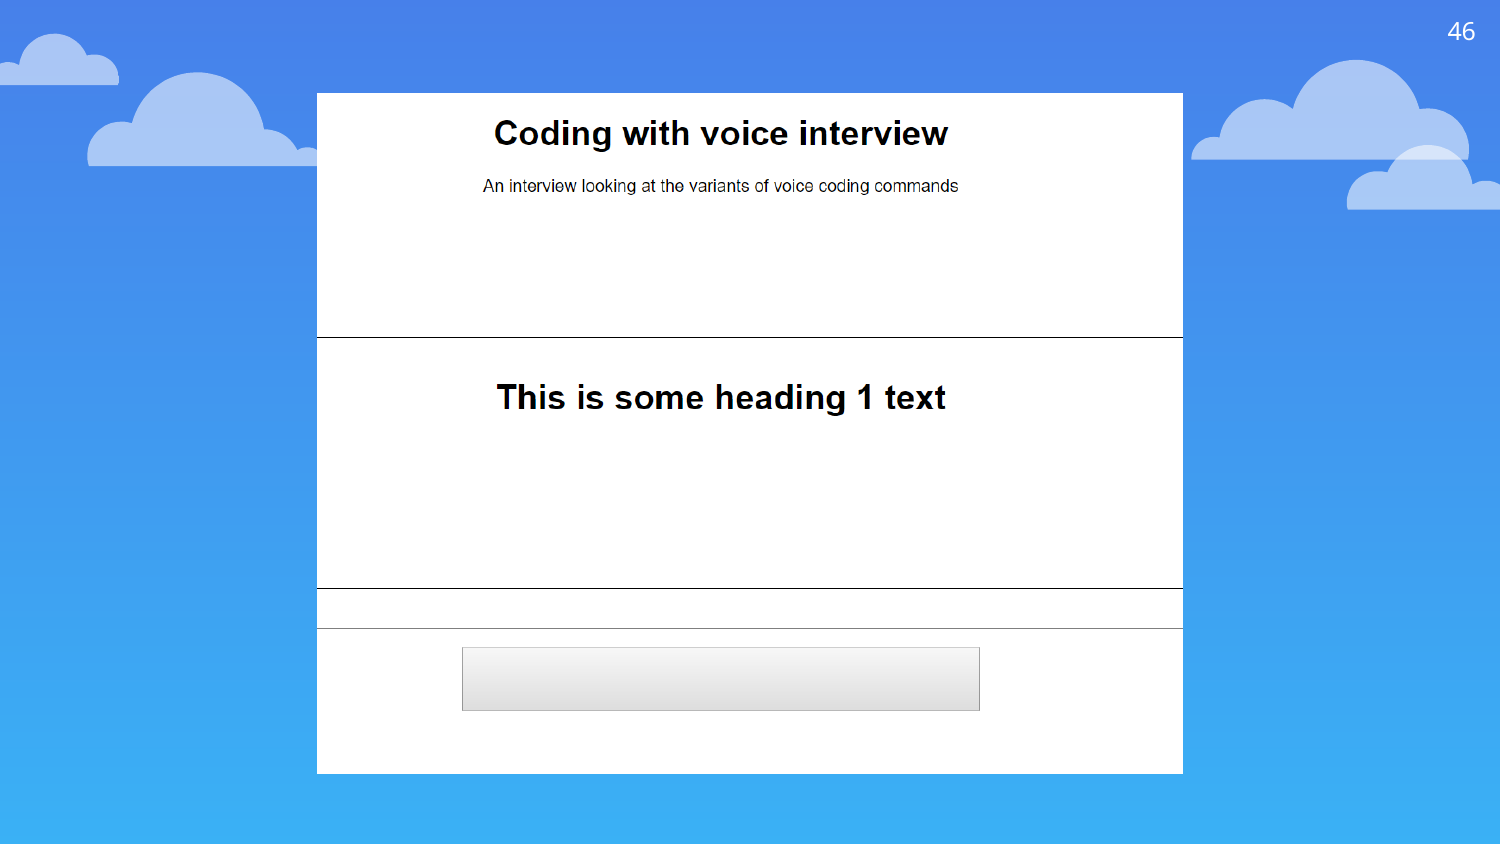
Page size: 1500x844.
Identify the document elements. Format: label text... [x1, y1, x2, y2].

slide_number 46 [1400, 0, 1491, 65]
picture [317, 93, 1183, 774]
